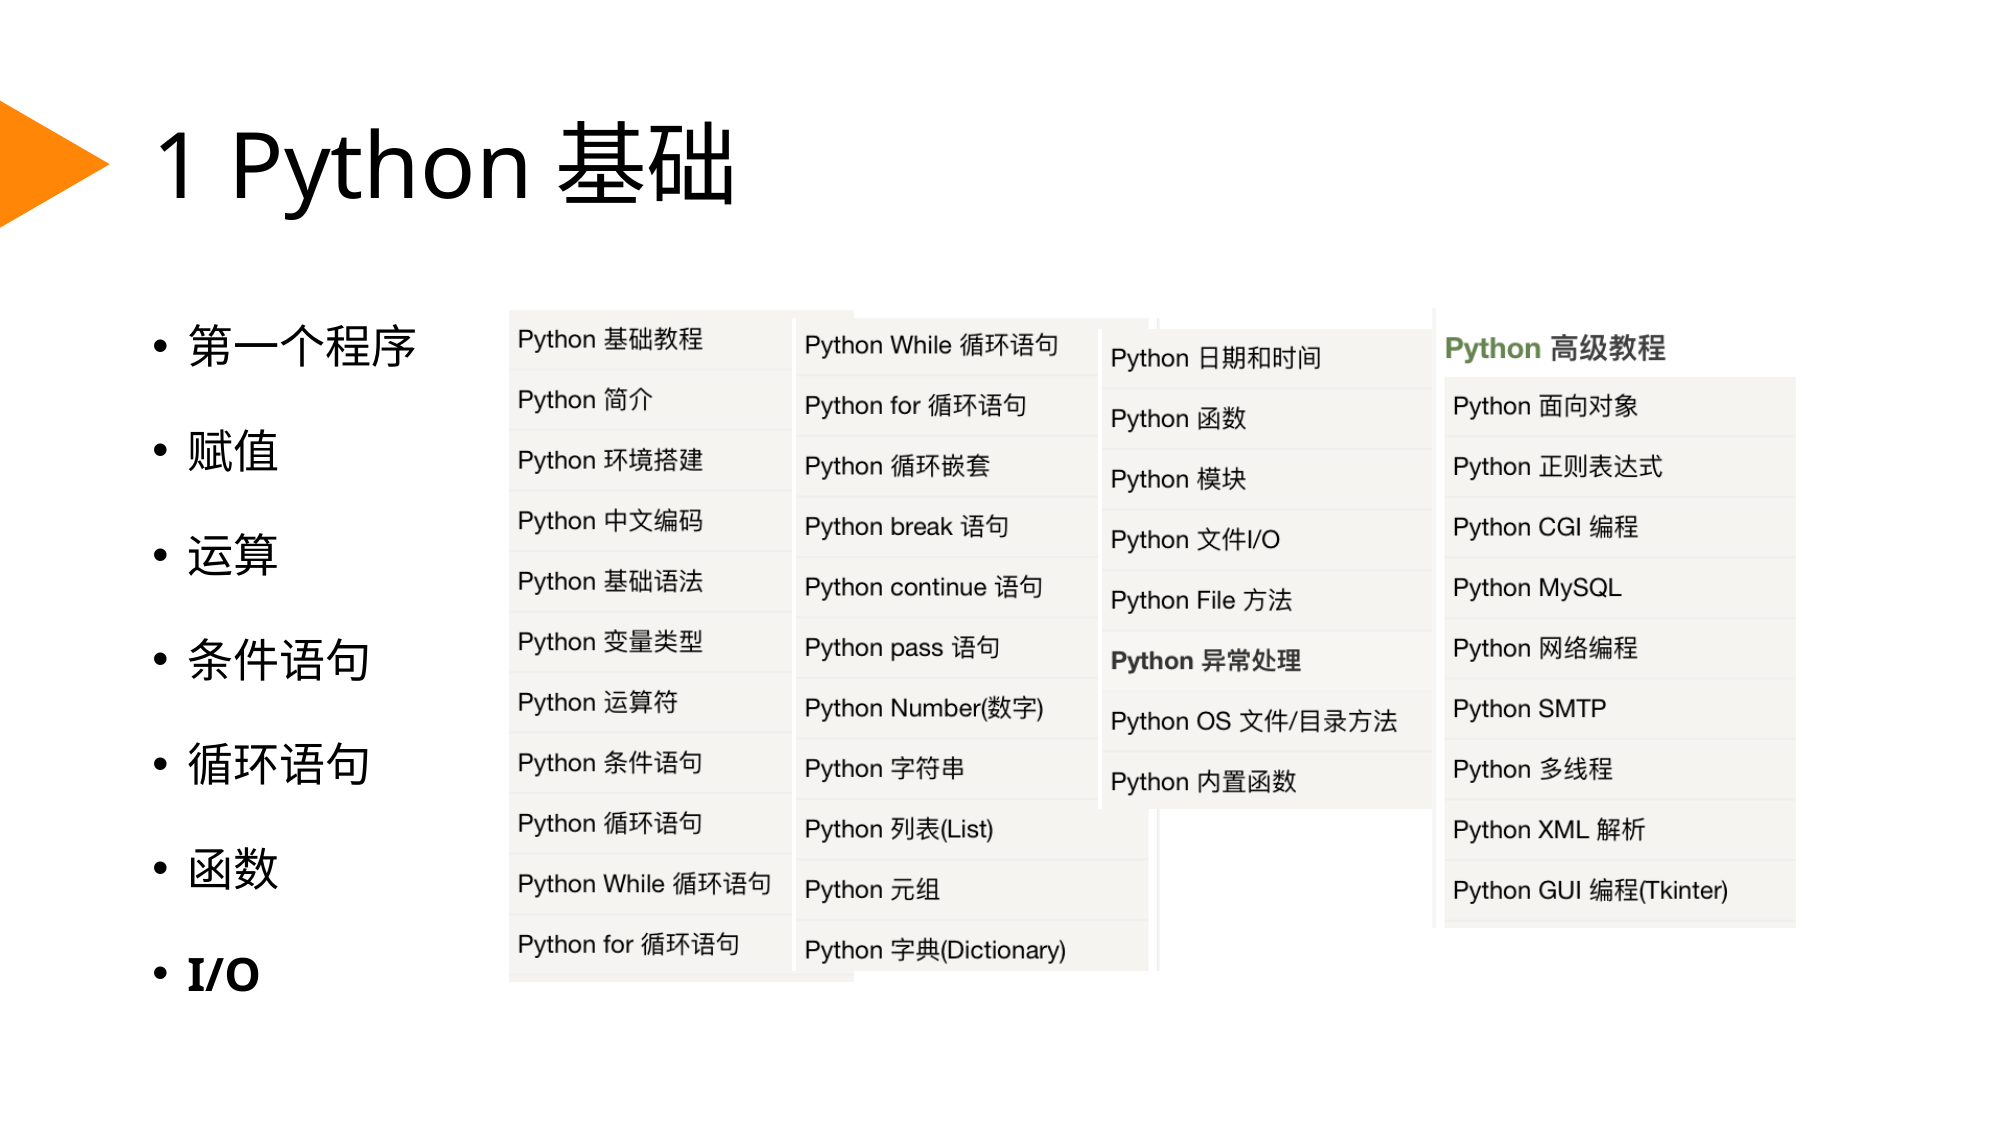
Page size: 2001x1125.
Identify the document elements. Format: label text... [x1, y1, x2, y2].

picture [505, 308, 1801, 982]
list 第一个程序 赋值 运算 条件语句 循环语句 函数 I/O [137, 277, 1863, 1014]
title 1 Python基础 [137, 59, 1863, 277]
text_box [0, 100, 110, 228]
